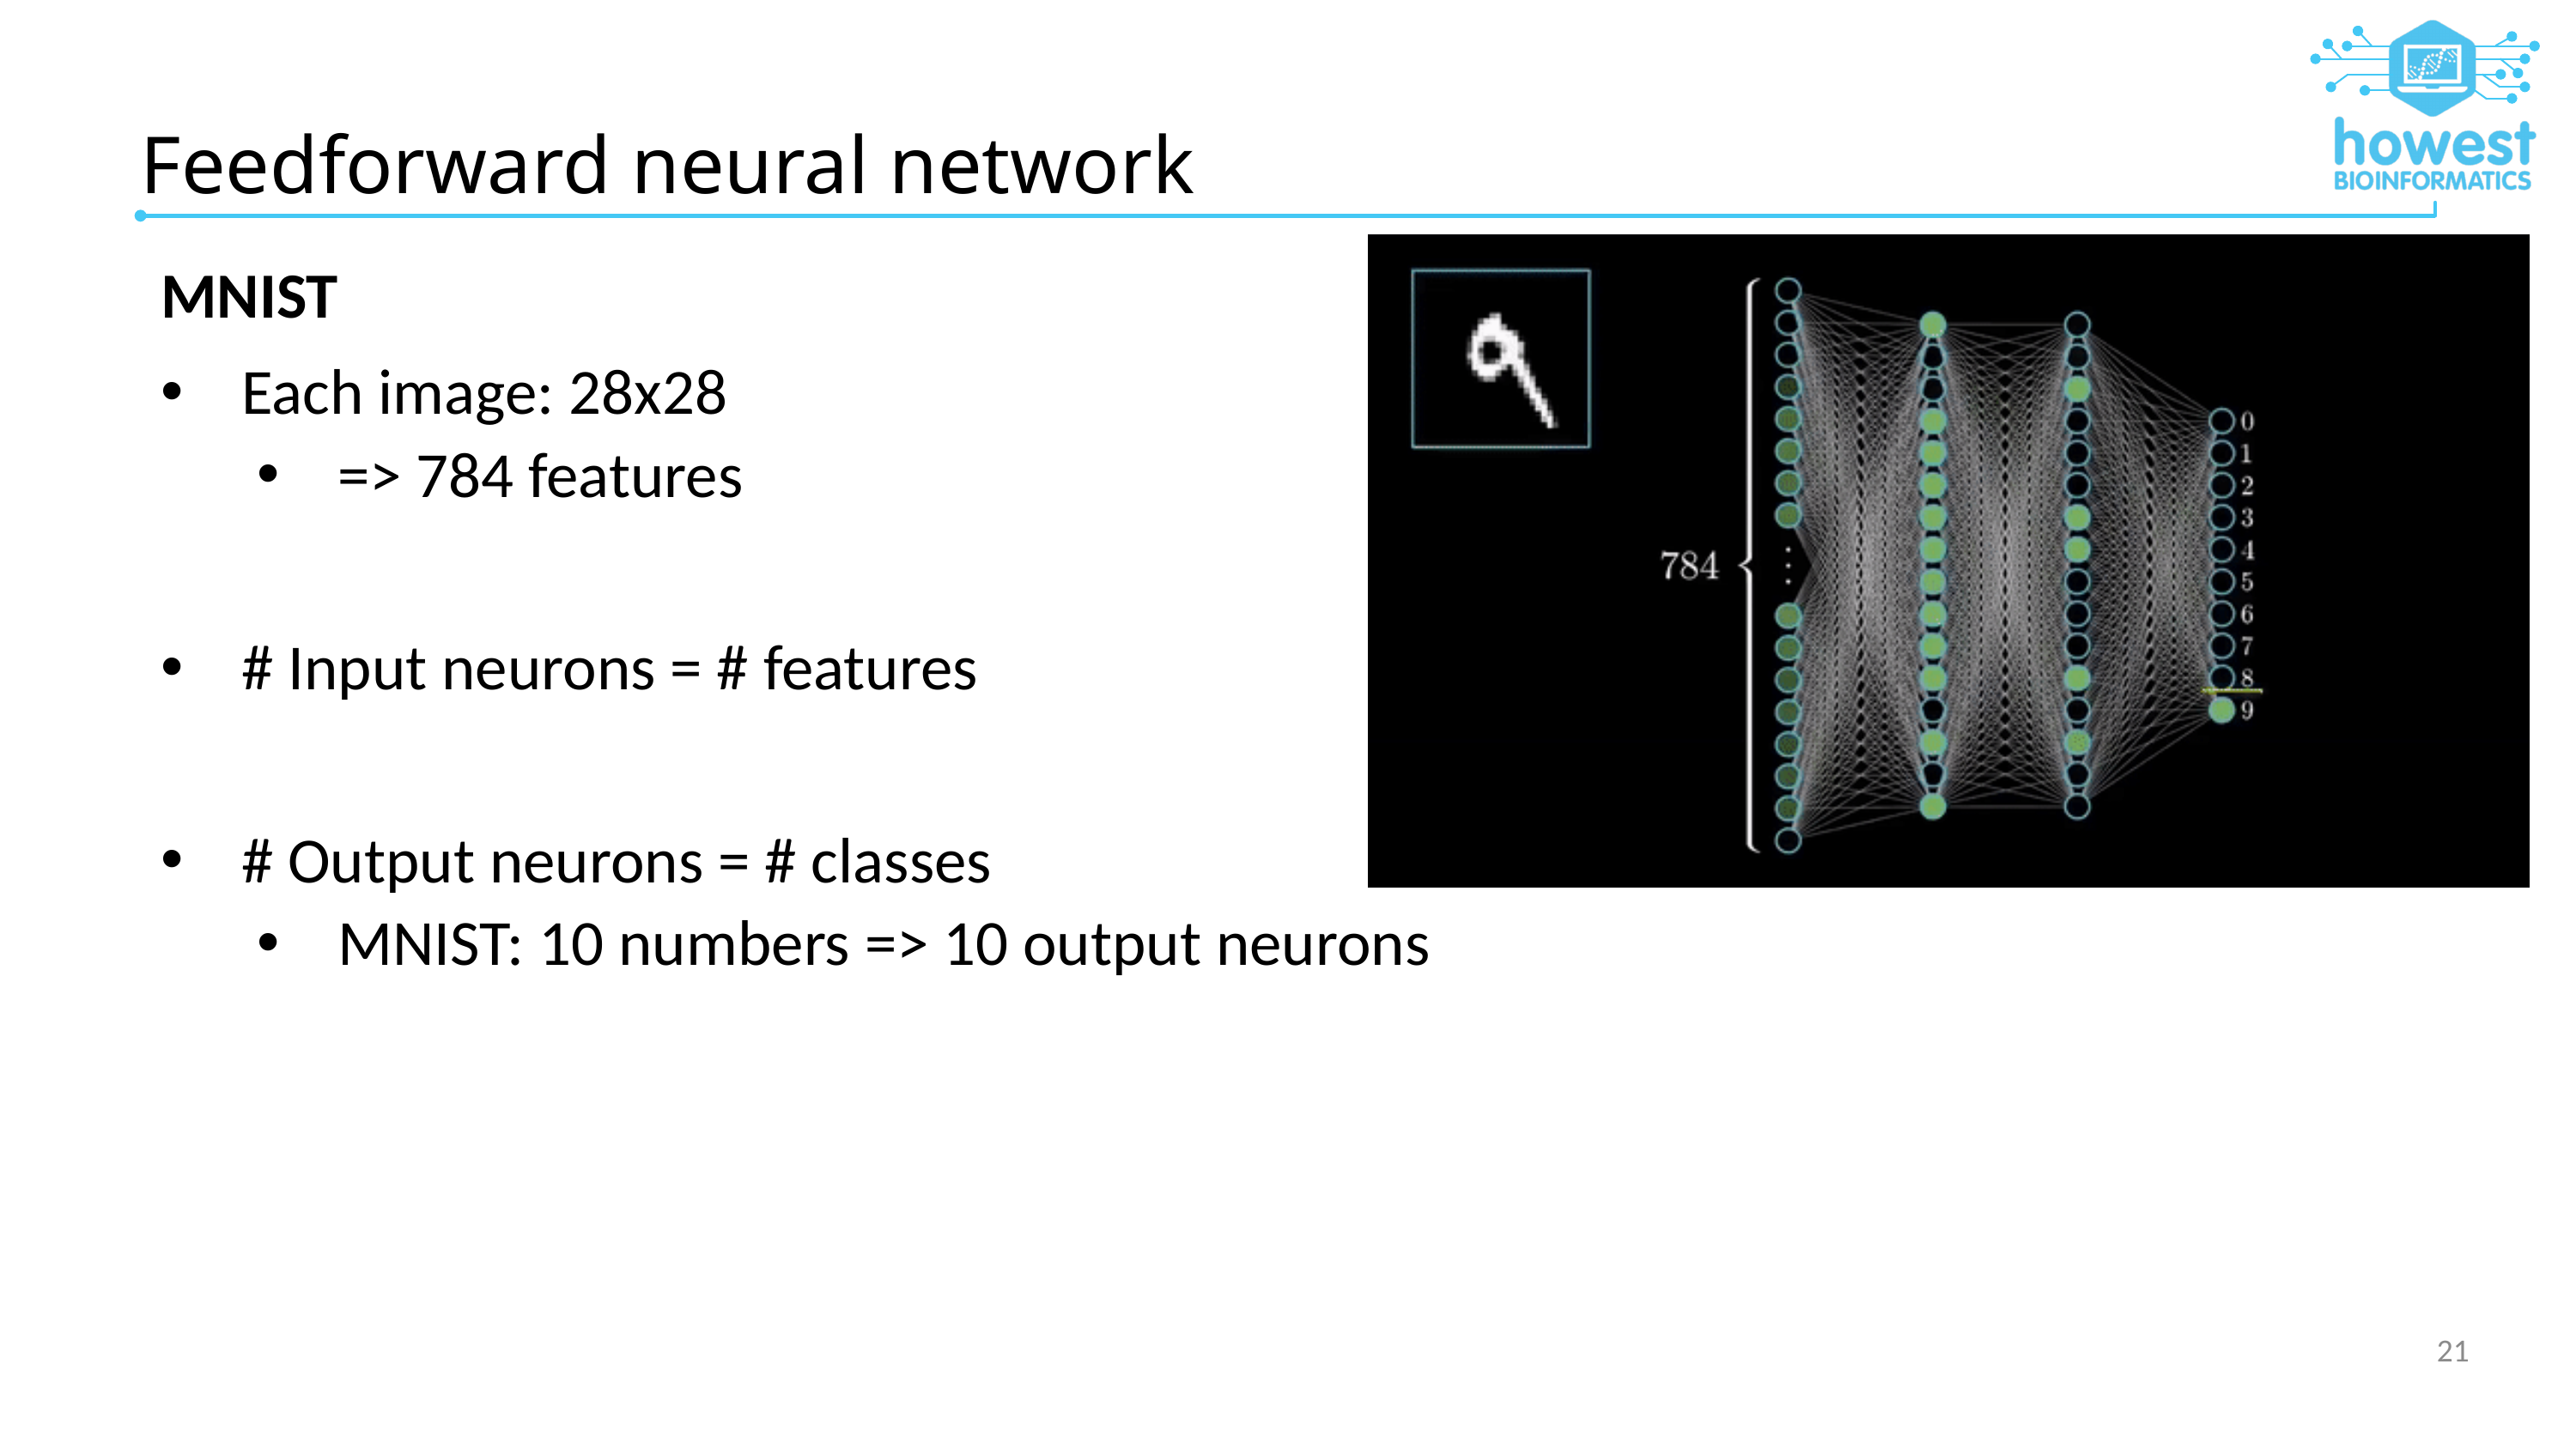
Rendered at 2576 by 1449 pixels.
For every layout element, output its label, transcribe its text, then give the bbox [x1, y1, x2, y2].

slide_number 21 [2341, 1310, 2482, 1388]
picture [1368, 234, 2530, 888]
title Feedforward neural network [140, 124, 2252, 215]
picture [2312, 0, 2559, 228]
list MNIST Each image: 28x28 => 784 features # Input neurons = # features # Output neurons = # classes MNIST: 10 numbers => 10 output neurons [148, 256, 2483, 1116]
